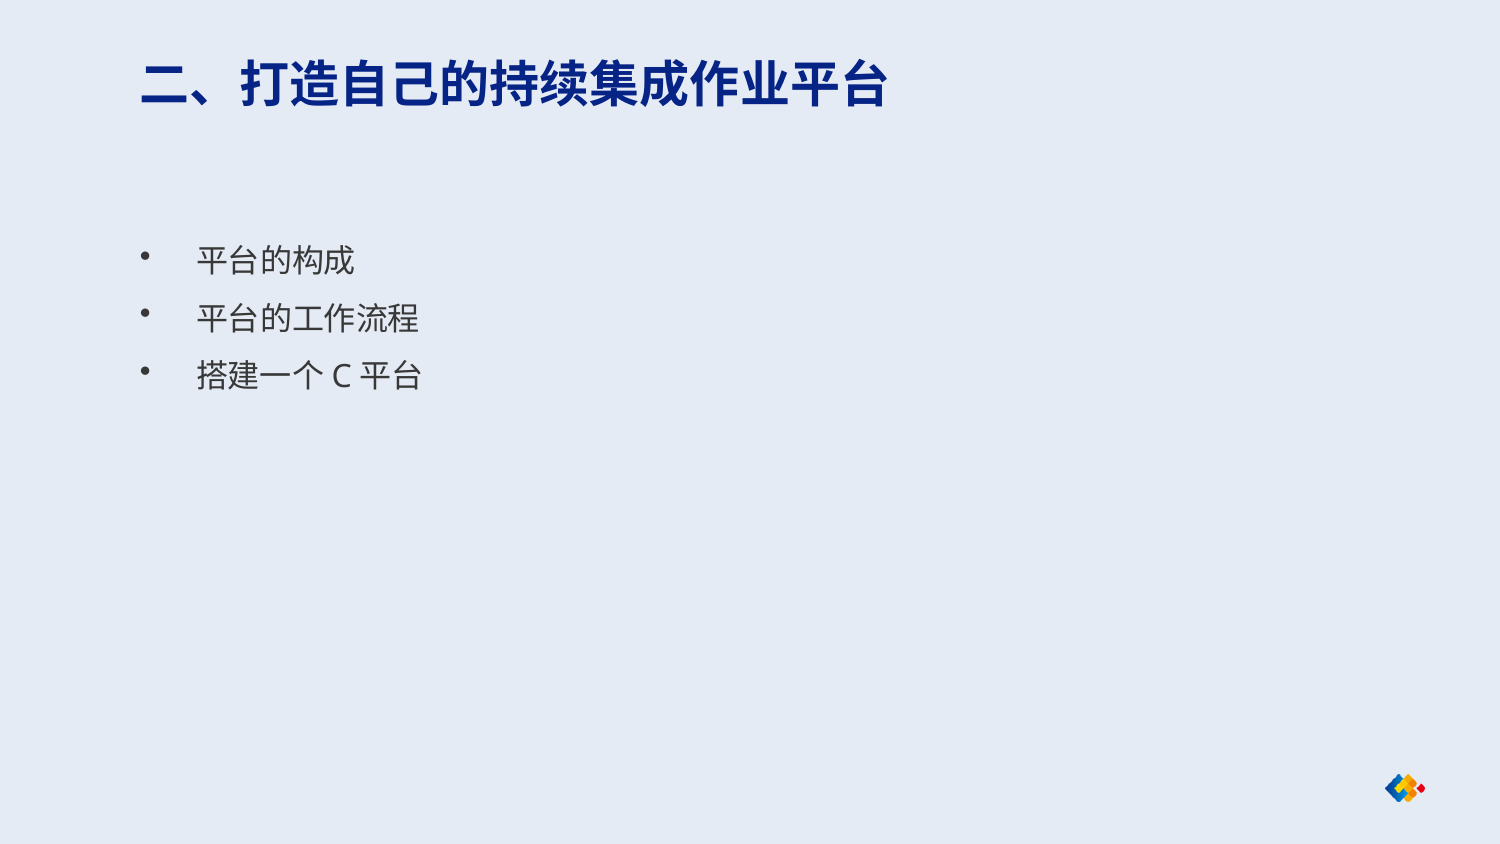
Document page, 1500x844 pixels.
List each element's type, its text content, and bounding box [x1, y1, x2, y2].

text_box 二、打造自己的持续集成作业平台 [125, 37, 1406, 128]
picture [1385, 774, 1425, 802]
text_box 平台的构成 平台的工作流程 搭建一个C平台 [125, 214, 1391, 439]
